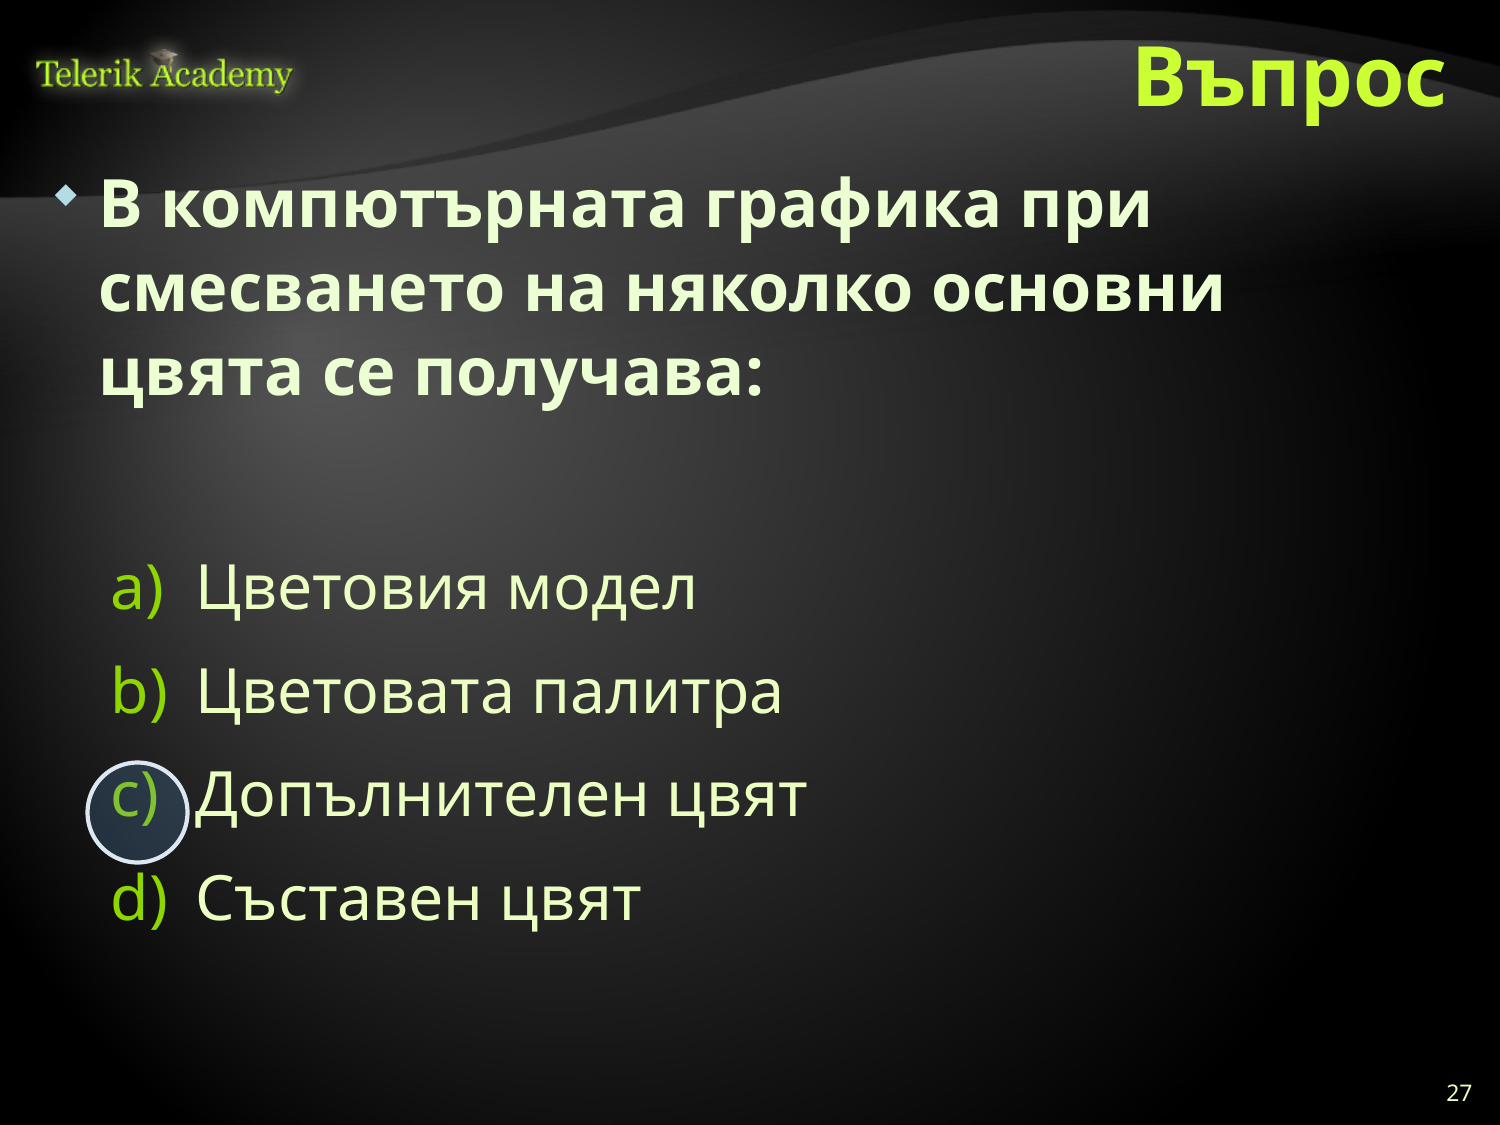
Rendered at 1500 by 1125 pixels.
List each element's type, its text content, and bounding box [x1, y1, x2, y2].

title Въпрос [300, 12, 1463, 149]
text_box [85, 760, 190, 865]
slide_number 27 [1412, 1074, 1488, 1113]
picture [0, 0, 1500, 1125]
list В компютърната графика при смесването на няколко основни цвята се получава: Цветовия модел Цветовата палитра Допълнителен цвят Съставен цвят [37, 149, 1463, 1075]
